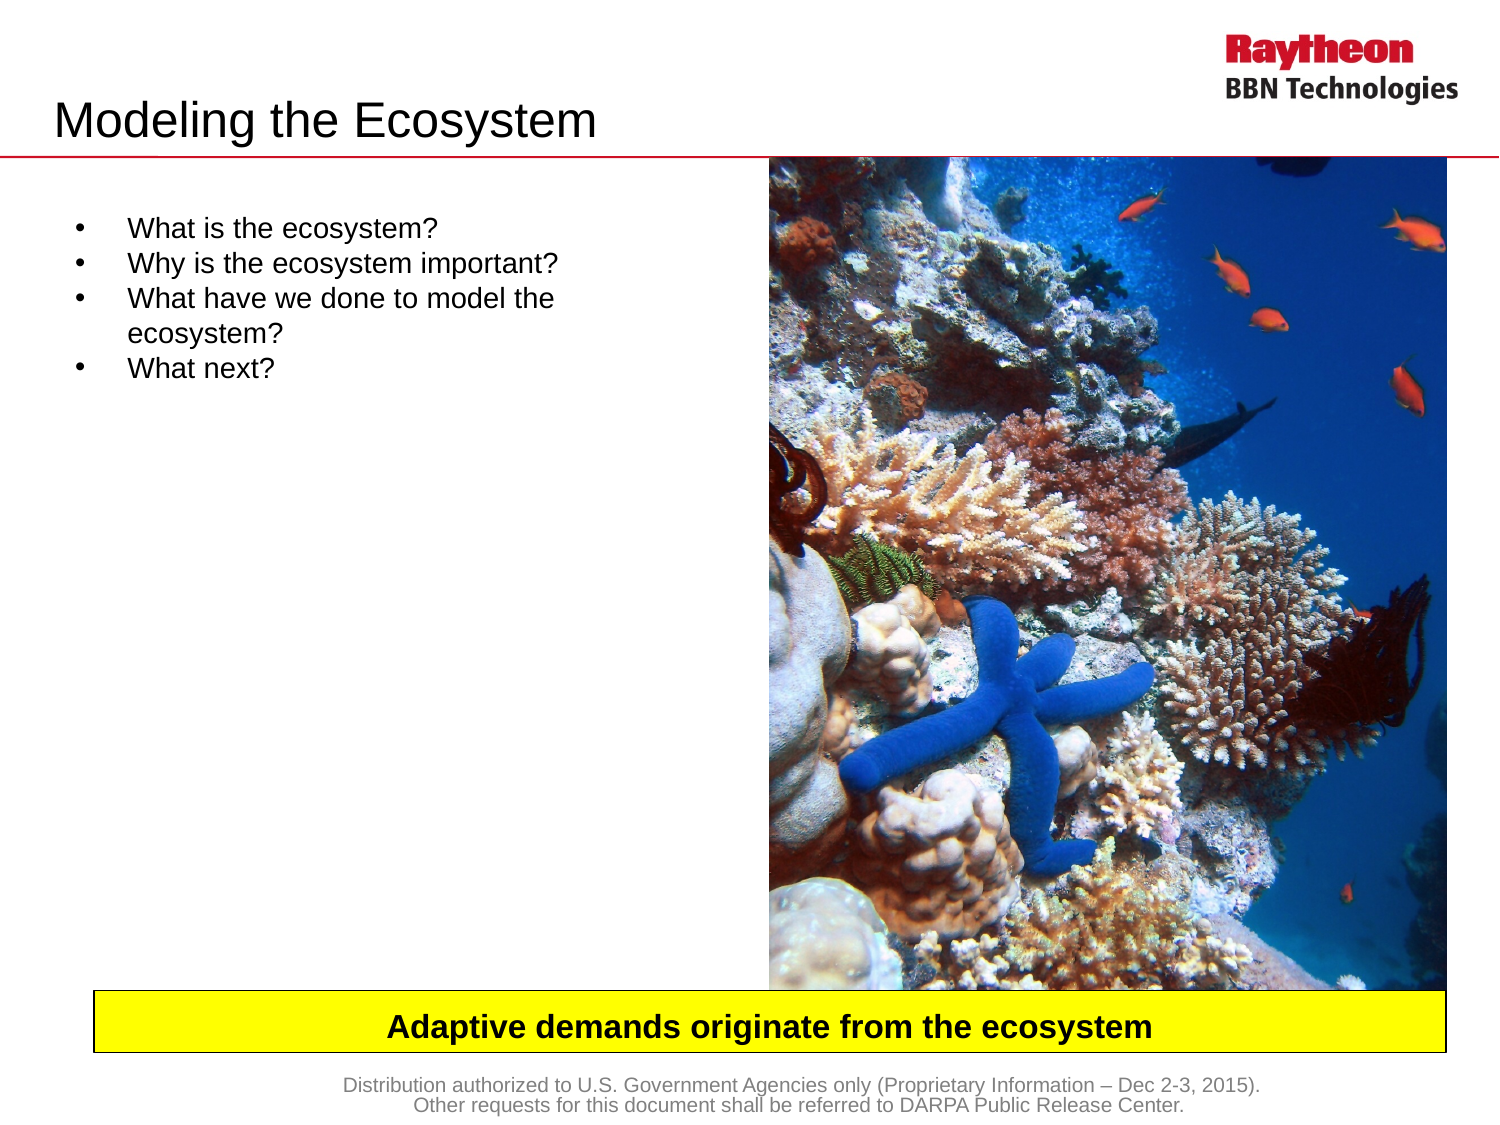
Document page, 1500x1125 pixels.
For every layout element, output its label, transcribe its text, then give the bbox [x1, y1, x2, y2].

list What is the ecosystem? Why is the ecosystem important? What have we done to model the ecosystem? What next? [37, 194, 632, 521]
text_box Adaptive demands originate from the ecosystem [94, 990, 1446, 1053]
picture [1222, 31, 1460, 108]
picture [769, 157, 1447, 991]
text_box Modeling the Ecosystem [38, 72, 770, 198]
